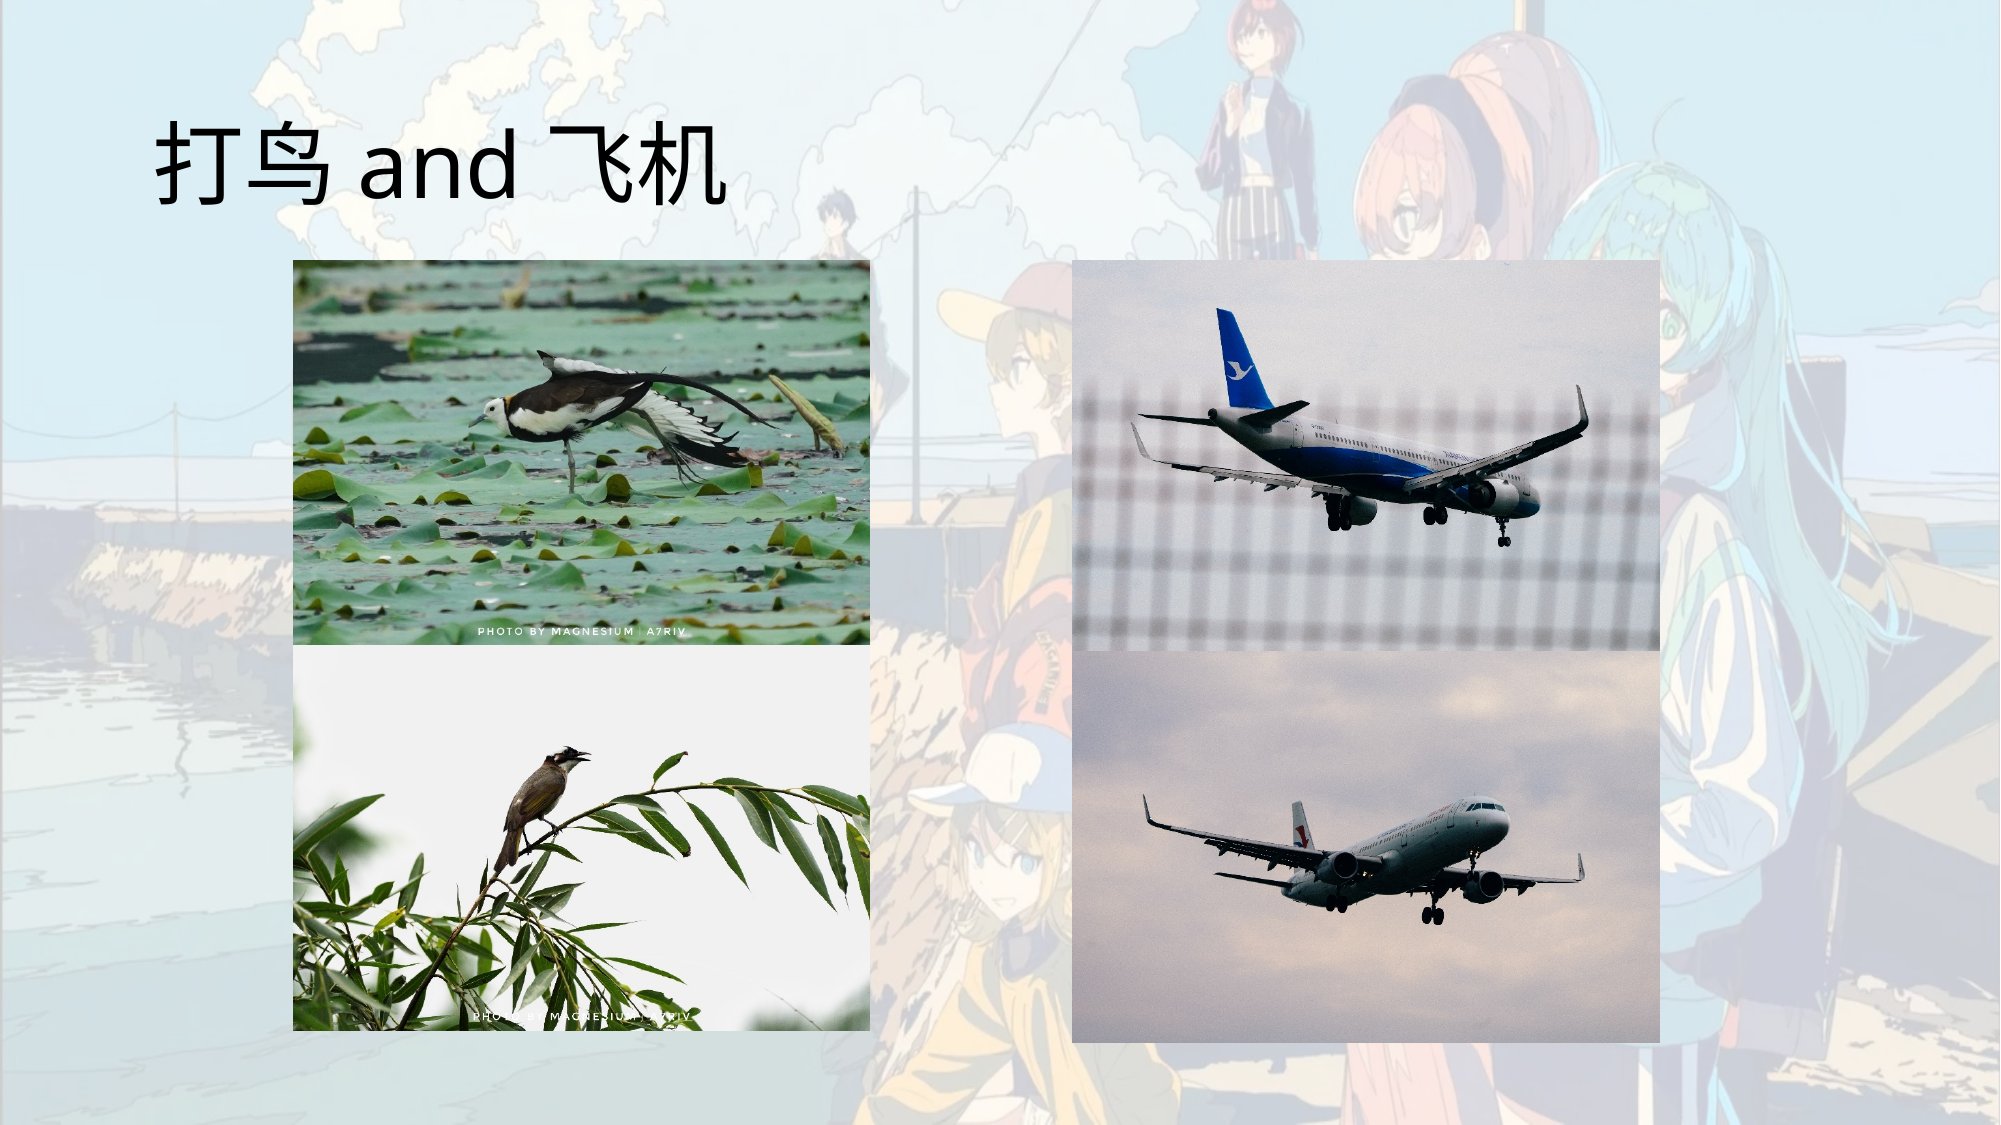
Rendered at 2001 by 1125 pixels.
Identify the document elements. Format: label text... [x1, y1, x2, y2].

picture [293, 260, 870, 1031]
title 打鸟and飞机 [137, 59, 1863, 278]
picture [1072, 260, 1660, 1043]
